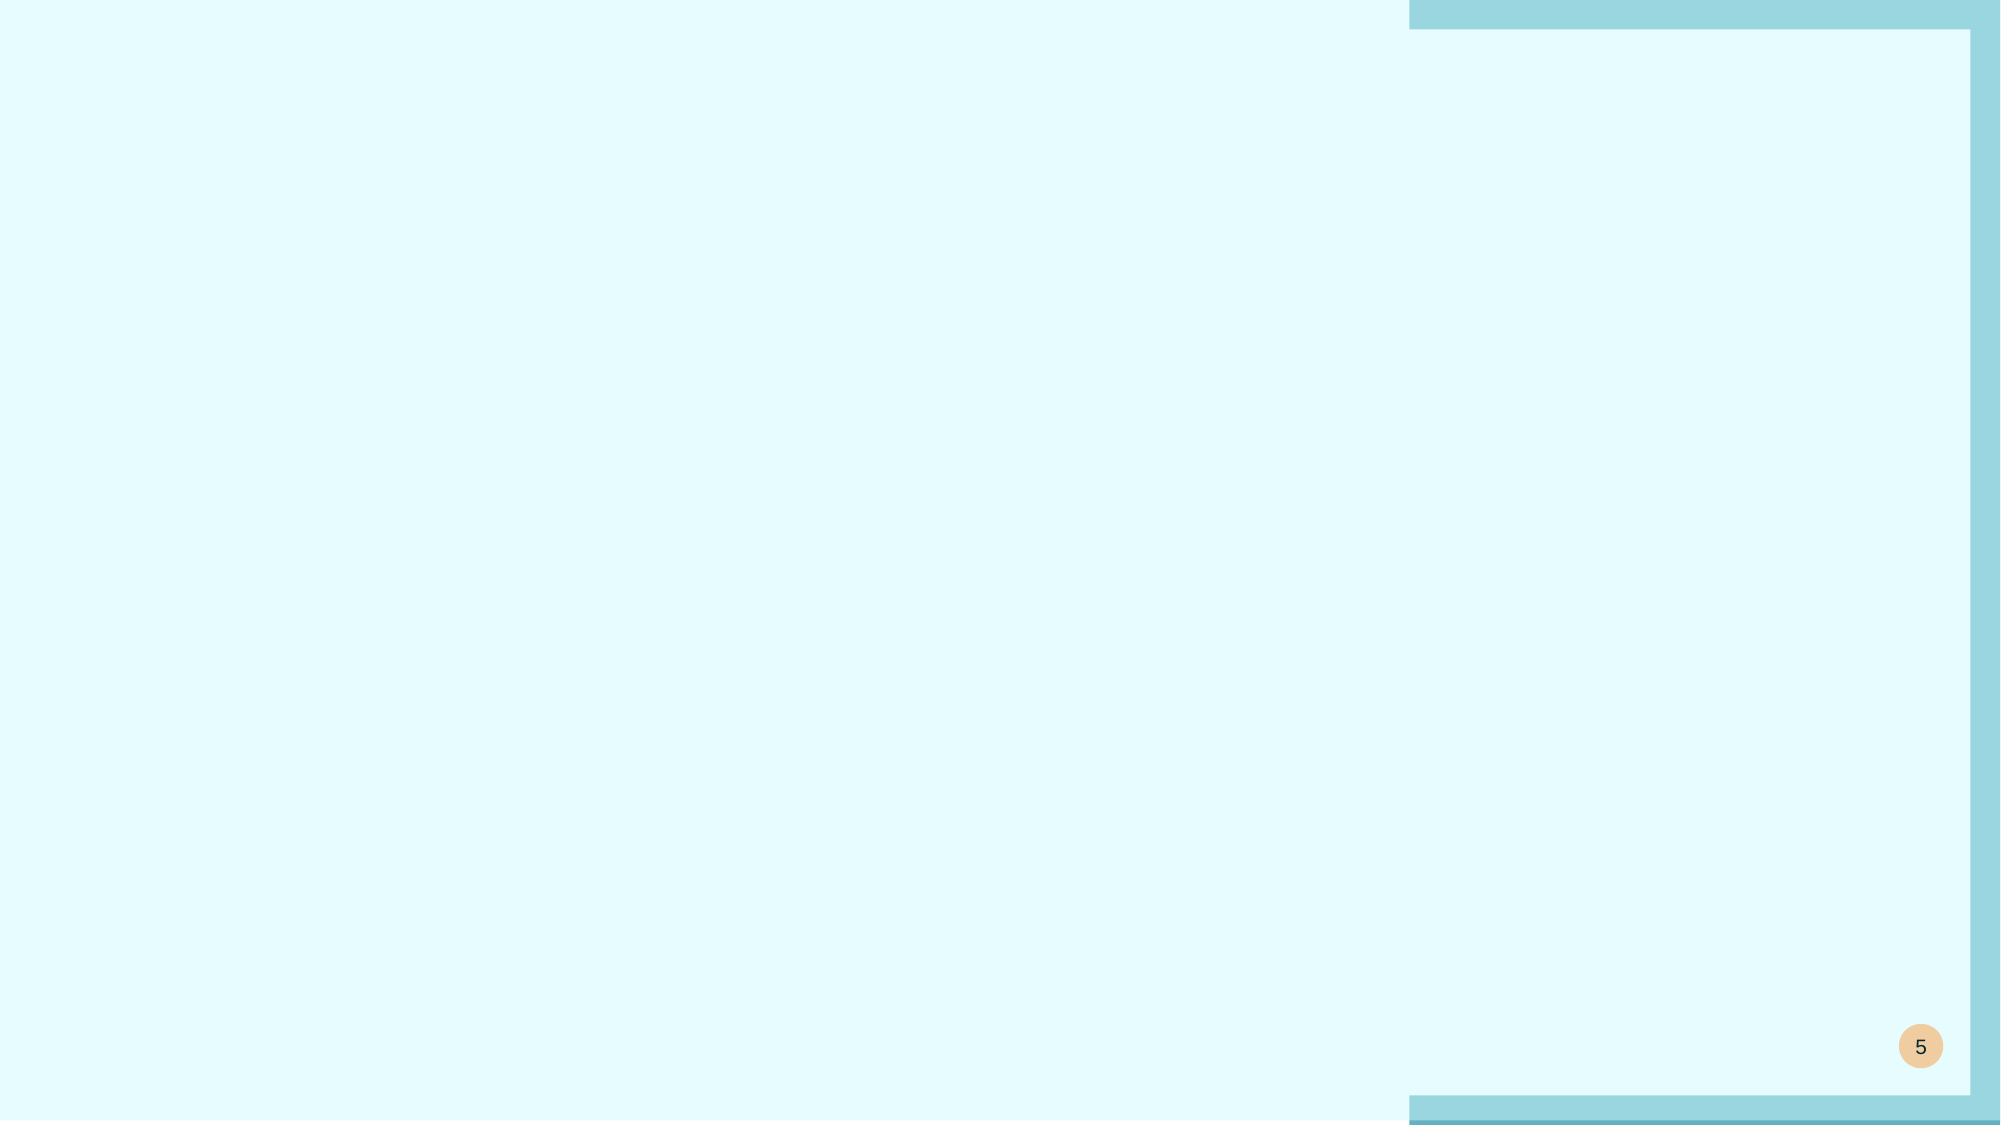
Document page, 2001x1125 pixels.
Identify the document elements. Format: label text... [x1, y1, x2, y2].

text_box [0, 0, 2000, 1121]
slide_number 5 [1898, 1023, 1944, 1069]
